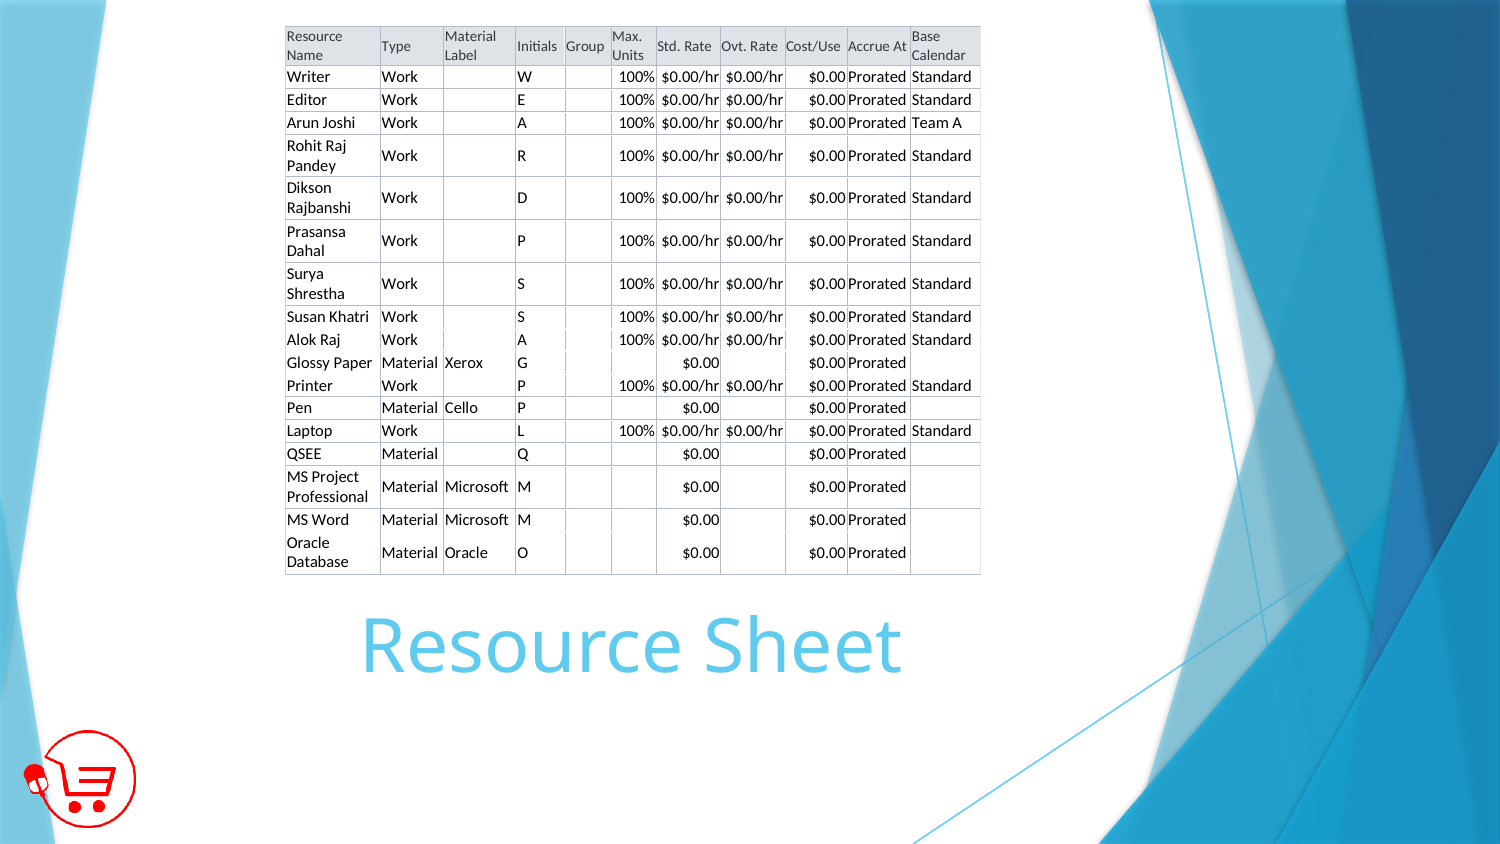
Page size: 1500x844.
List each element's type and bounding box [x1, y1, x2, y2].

picture [22, 730, 137, 828]
picture [284, 25, 981, 614]
text_box [0, 0, 1500, 844]
